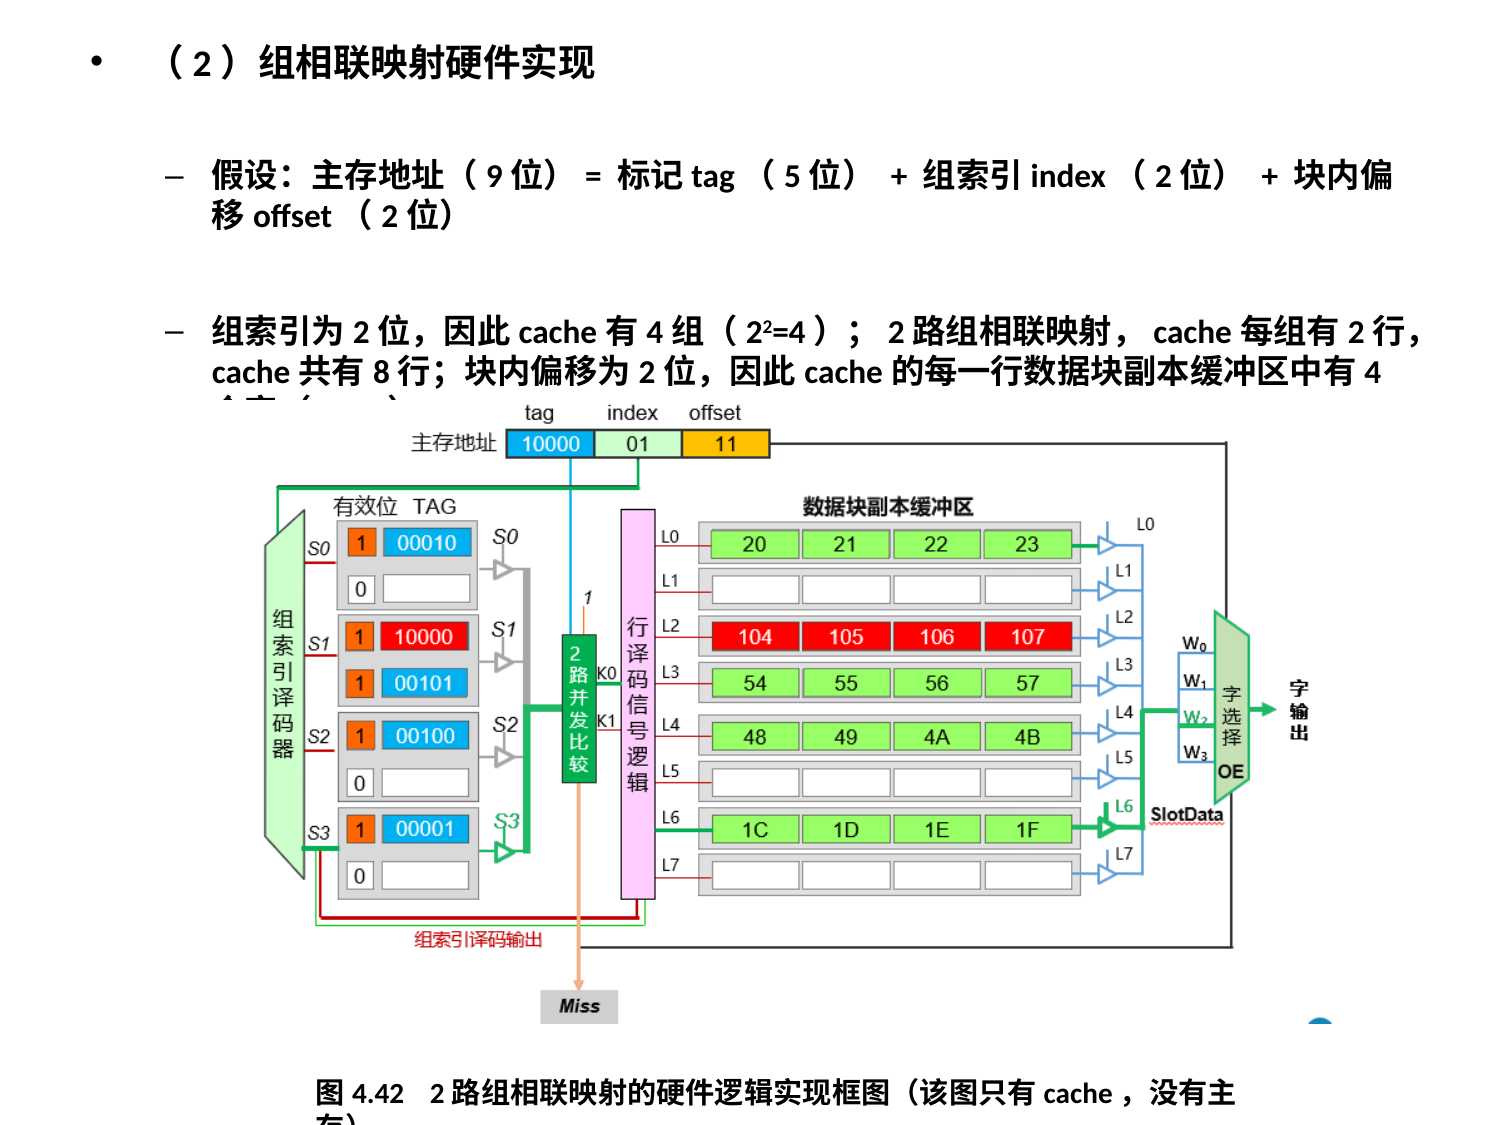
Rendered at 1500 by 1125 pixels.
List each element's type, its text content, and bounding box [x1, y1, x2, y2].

list （2）组相联映射硬件实现 假设：主存地址（9位）= 标记tag（5位） + 组索引index（2位） + 块内偏移offset（2位） 组索引为2位，因此cache有4组（22=4）；2路组相联映射，cache每组有2行，cache共有8行；块内偏移为2位，因此cache的每一行数据块副本缓冲区中有4个字（22=4） [75, 30, 1425, 774]
picture [209, 400, 1343, 1115]
text_box 图4.42 2路组相联映射的硬件逻辑实现框图（该图只有cache，没有主存） [301, 1067, 1288, 1125]
